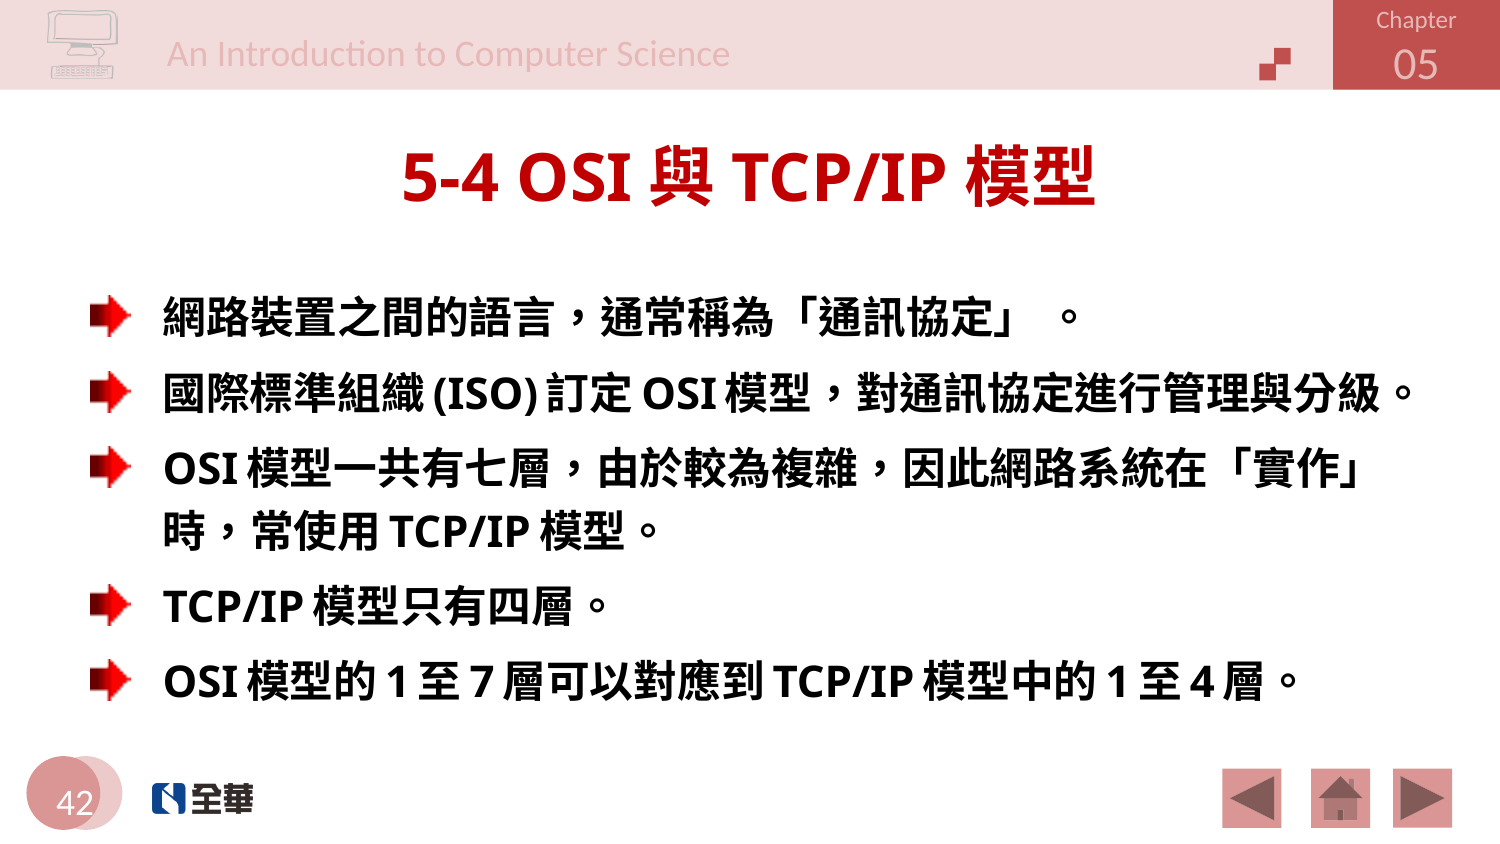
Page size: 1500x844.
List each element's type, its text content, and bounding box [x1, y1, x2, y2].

picture [90, 295, 131, 337]
picture [47, 10, 118, 79]
picture [90, 659, 131, 701]
title 5-4 OSI與TCP/IP模型 [75, 104, 1425, 245]
picture [90, 446, 131, 488]
list 網路裝置之間的語言，通常稱為「通訊協定」 。 國際標準組織(ISO)訂定OSI模型，對通訊協定進行管理與分級。 OSI模型一共有七層，由於較為複雜，因此網路系統在「實作」時，常使用TCP/IP模型。 TCP/IP模型只有四層。 OSI模型的1至7層可以對應到TCP/IP模型中的1至4層。 [75, 272, 1425, 754]
picture [152, 783, 253, 814]
picture [90, 371, 131, 413]
picture [90, 584, 131, 626]
